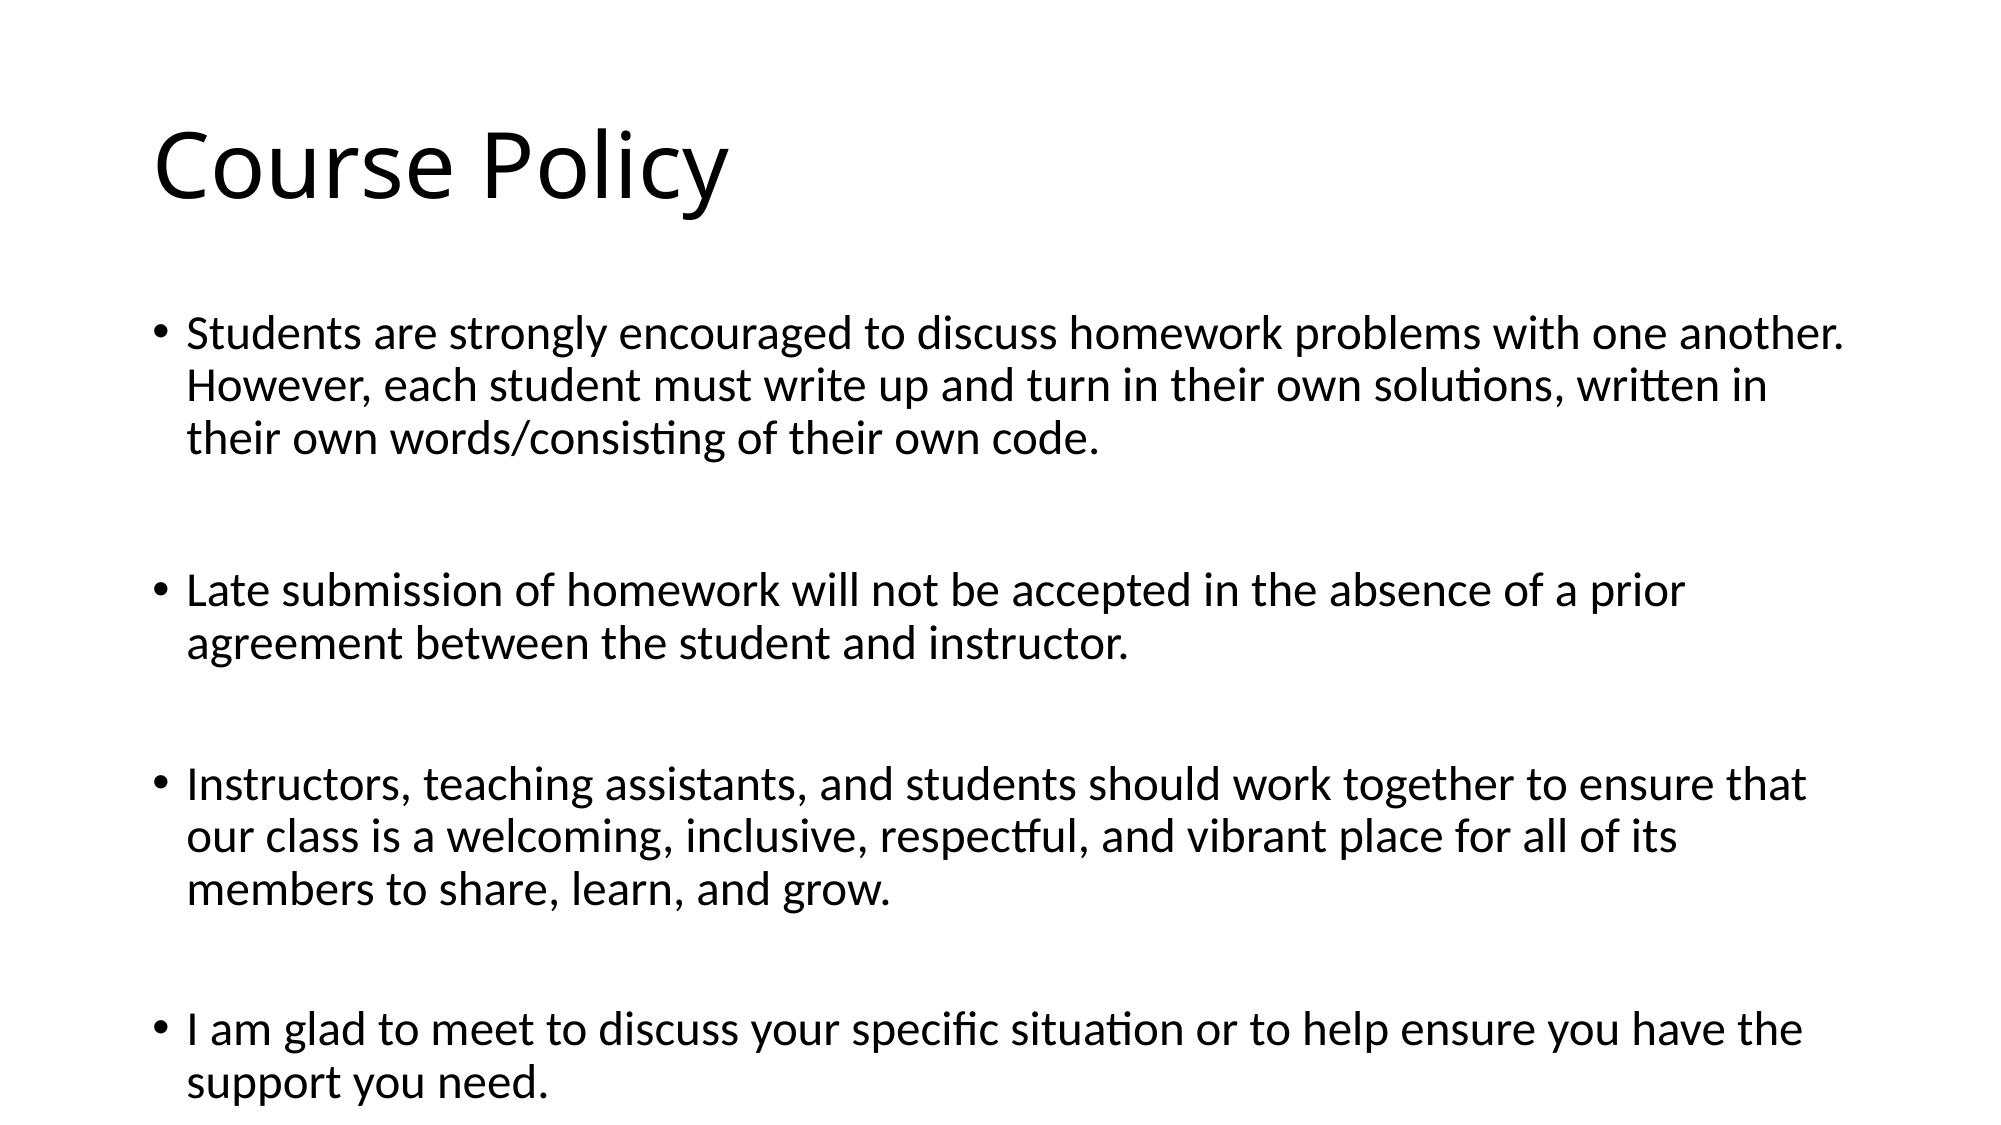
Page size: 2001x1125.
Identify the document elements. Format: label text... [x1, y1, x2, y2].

list Students are strongly encouraged to discuss homework problems with one another. However, each student must write up and turn in their own solutions, written in their own words/consisting of their own code. Late submission of homework will not be accepted in the absence of a prior agreement between the student and instructor. Instructors, teaching assistants, and students should work together to ensure that our class is a welcoming, inclusive, respectful, and vibrant place for all of its members to share, learn, and grow. I am glad to meet to discuss your specific situation or to help ensure you have the support you need. [137, 299, 1863, 1125]
title Course Policy [137, 59, 1863, 278]
